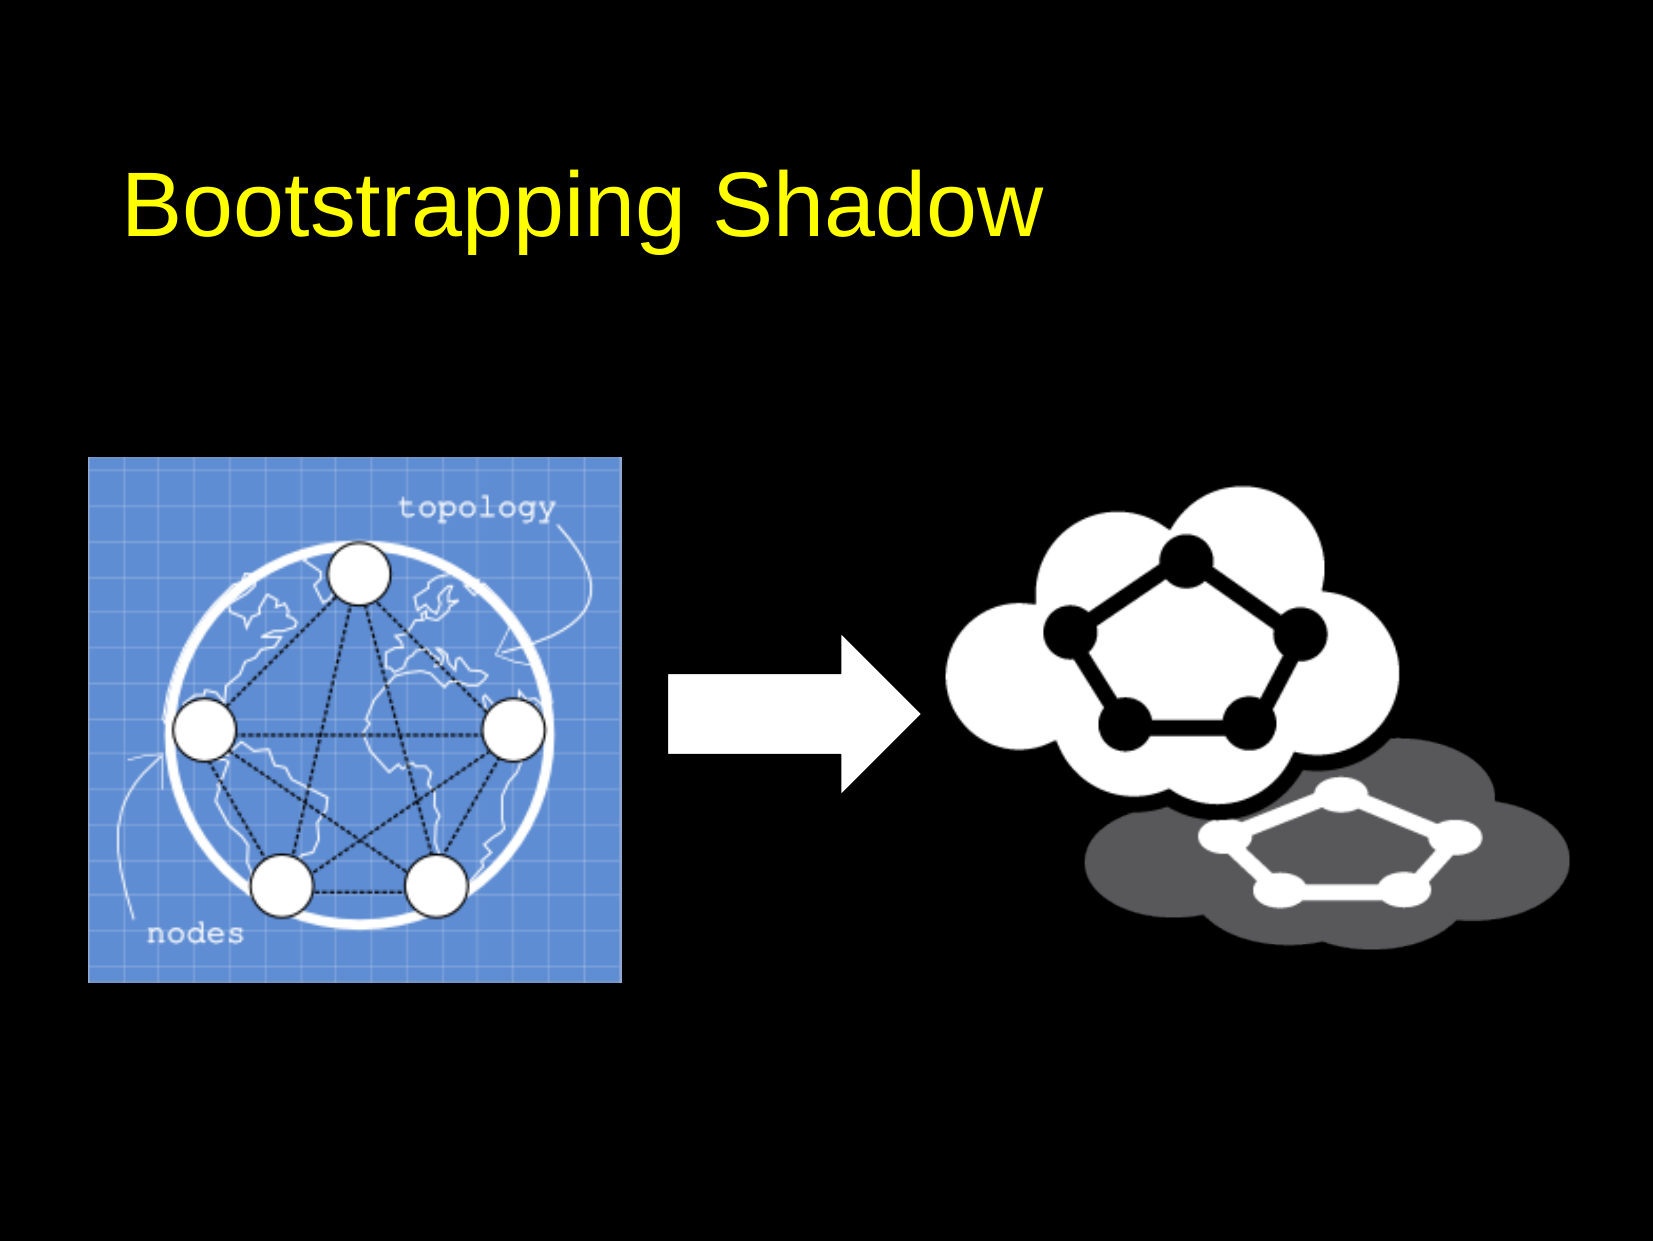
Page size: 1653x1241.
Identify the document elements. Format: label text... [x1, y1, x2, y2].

text_box [667, 632, 916, 796]
title Bootstrapping Shadow [121, 102, 1532, 309]
picture [88, 457, 623, 983]
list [921, 469, 1573, 953]
